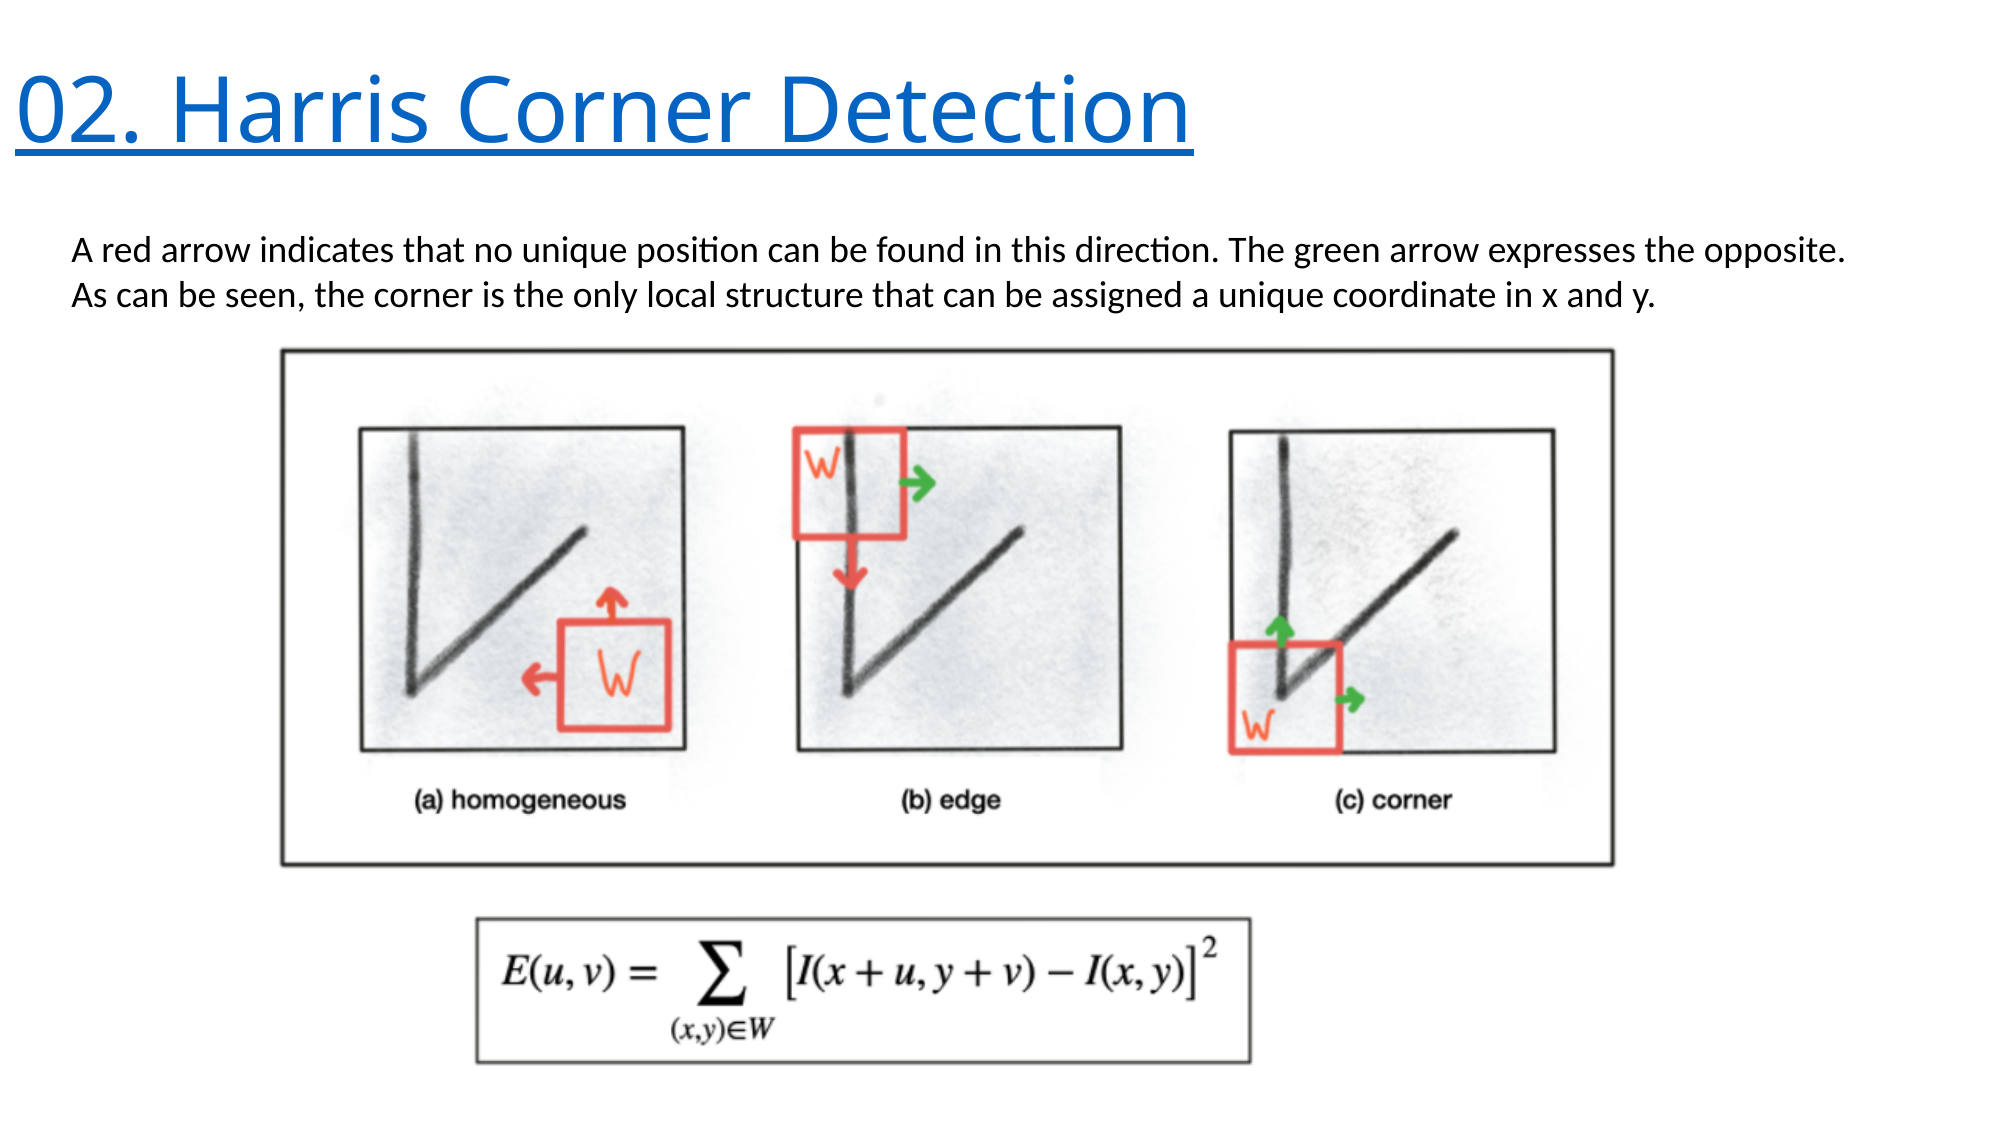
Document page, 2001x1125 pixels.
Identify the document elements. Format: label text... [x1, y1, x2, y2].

text_box A red arrow indicates that no unique position can be found in this direction. The green arrow expresses the opposite. As can be seen, the corner is the only local structure that can be assigned a unique coordinate in x and y. [56, 217, 1898, 323]
title 02. Harris Corner Detection [0, 0, 1725, 218]
picture [270, 336, 1626, 877]
picture [457, 904, 1268, 1077]
